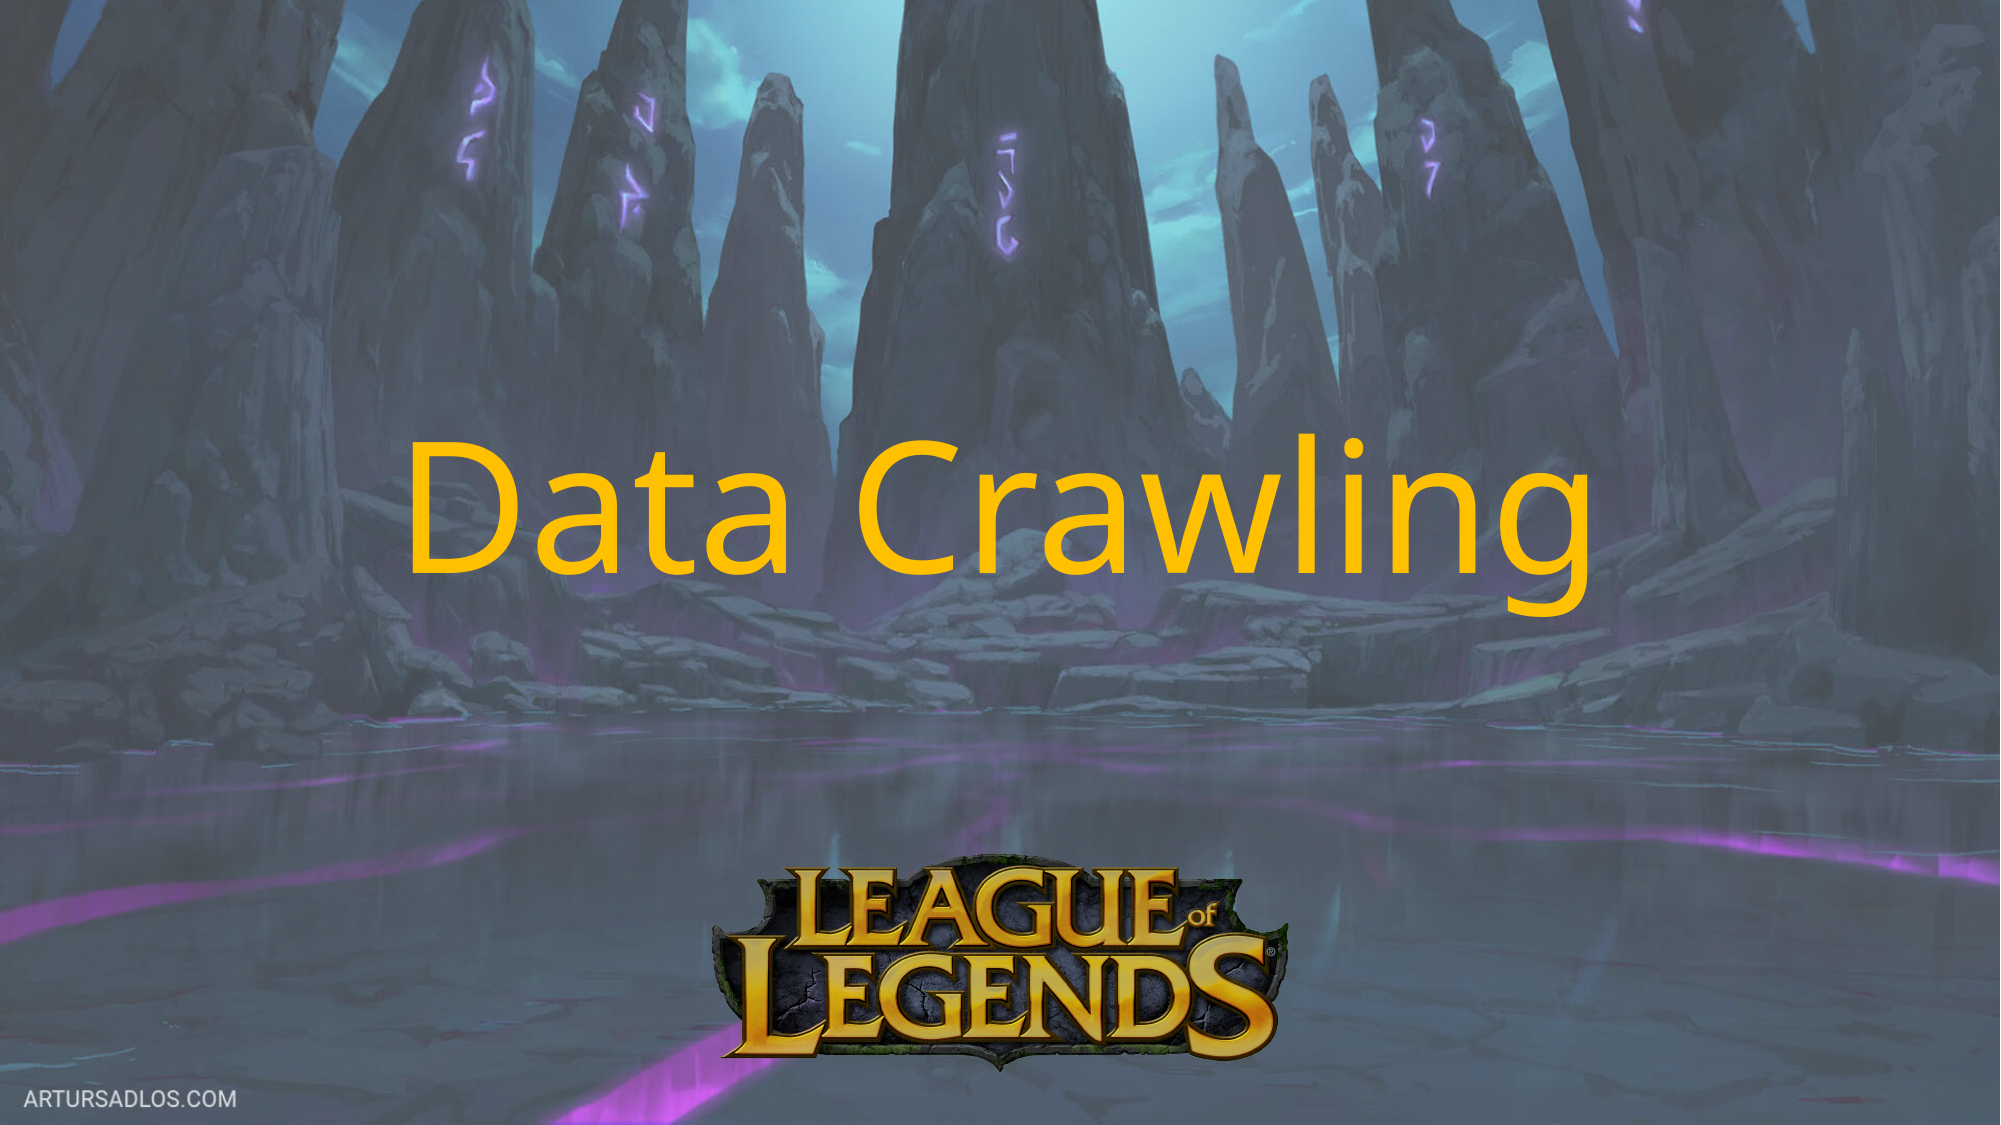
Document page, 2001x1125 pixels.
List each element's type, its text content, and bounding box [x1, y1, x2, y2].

picture [616, 808, 1384, 1115]
text_box Data Crawling [20, 80, 1979, 618]
